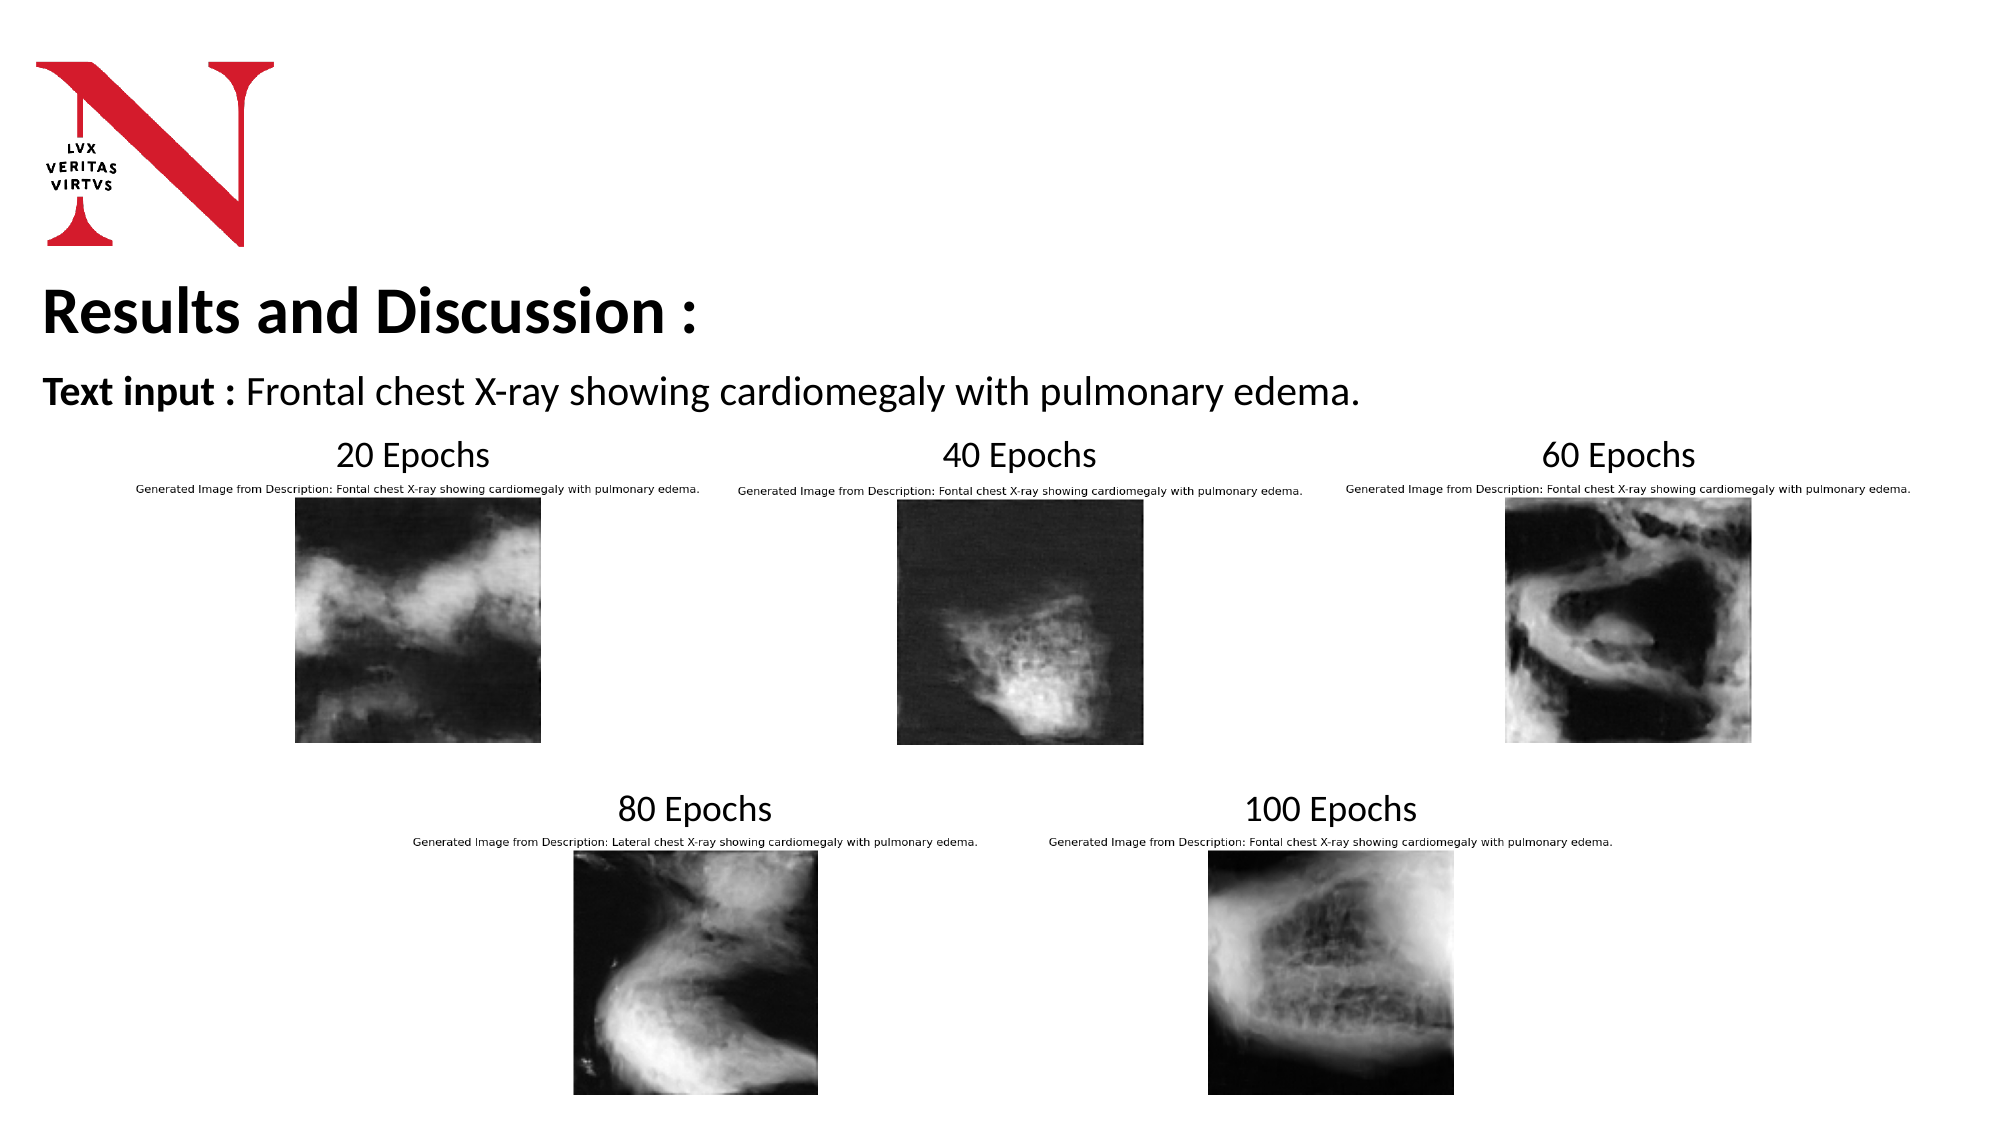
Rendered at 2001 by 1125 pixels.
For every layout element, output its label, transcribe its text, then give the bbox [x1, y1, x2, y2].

text_box 40 Epochs [927, 422, 1113, 478]
text_box 100 Epochs [1228, 776, 1433, 830]
text_box 20 Epochs [320, 422, 506, 476]
picture [1330, 478, 1917, 750]
picture [124, 476, 706, 749]
picture [1041, 830, 1619, 1102]
picture [731, 478, 1309, 751]
text_box 80 Epochs [602, 776, 788, 830]
subtitle Results and Discussion : Text input : Frontal chest X-ray showing cardiomegaly with pulmonary edema. [27, 268, 1808, 1014]
picture [406, 830, 984, 1101]
picture [0, 0, 309, 309]
text_box 60 Epochs [1526, 422, 1712, 478]
